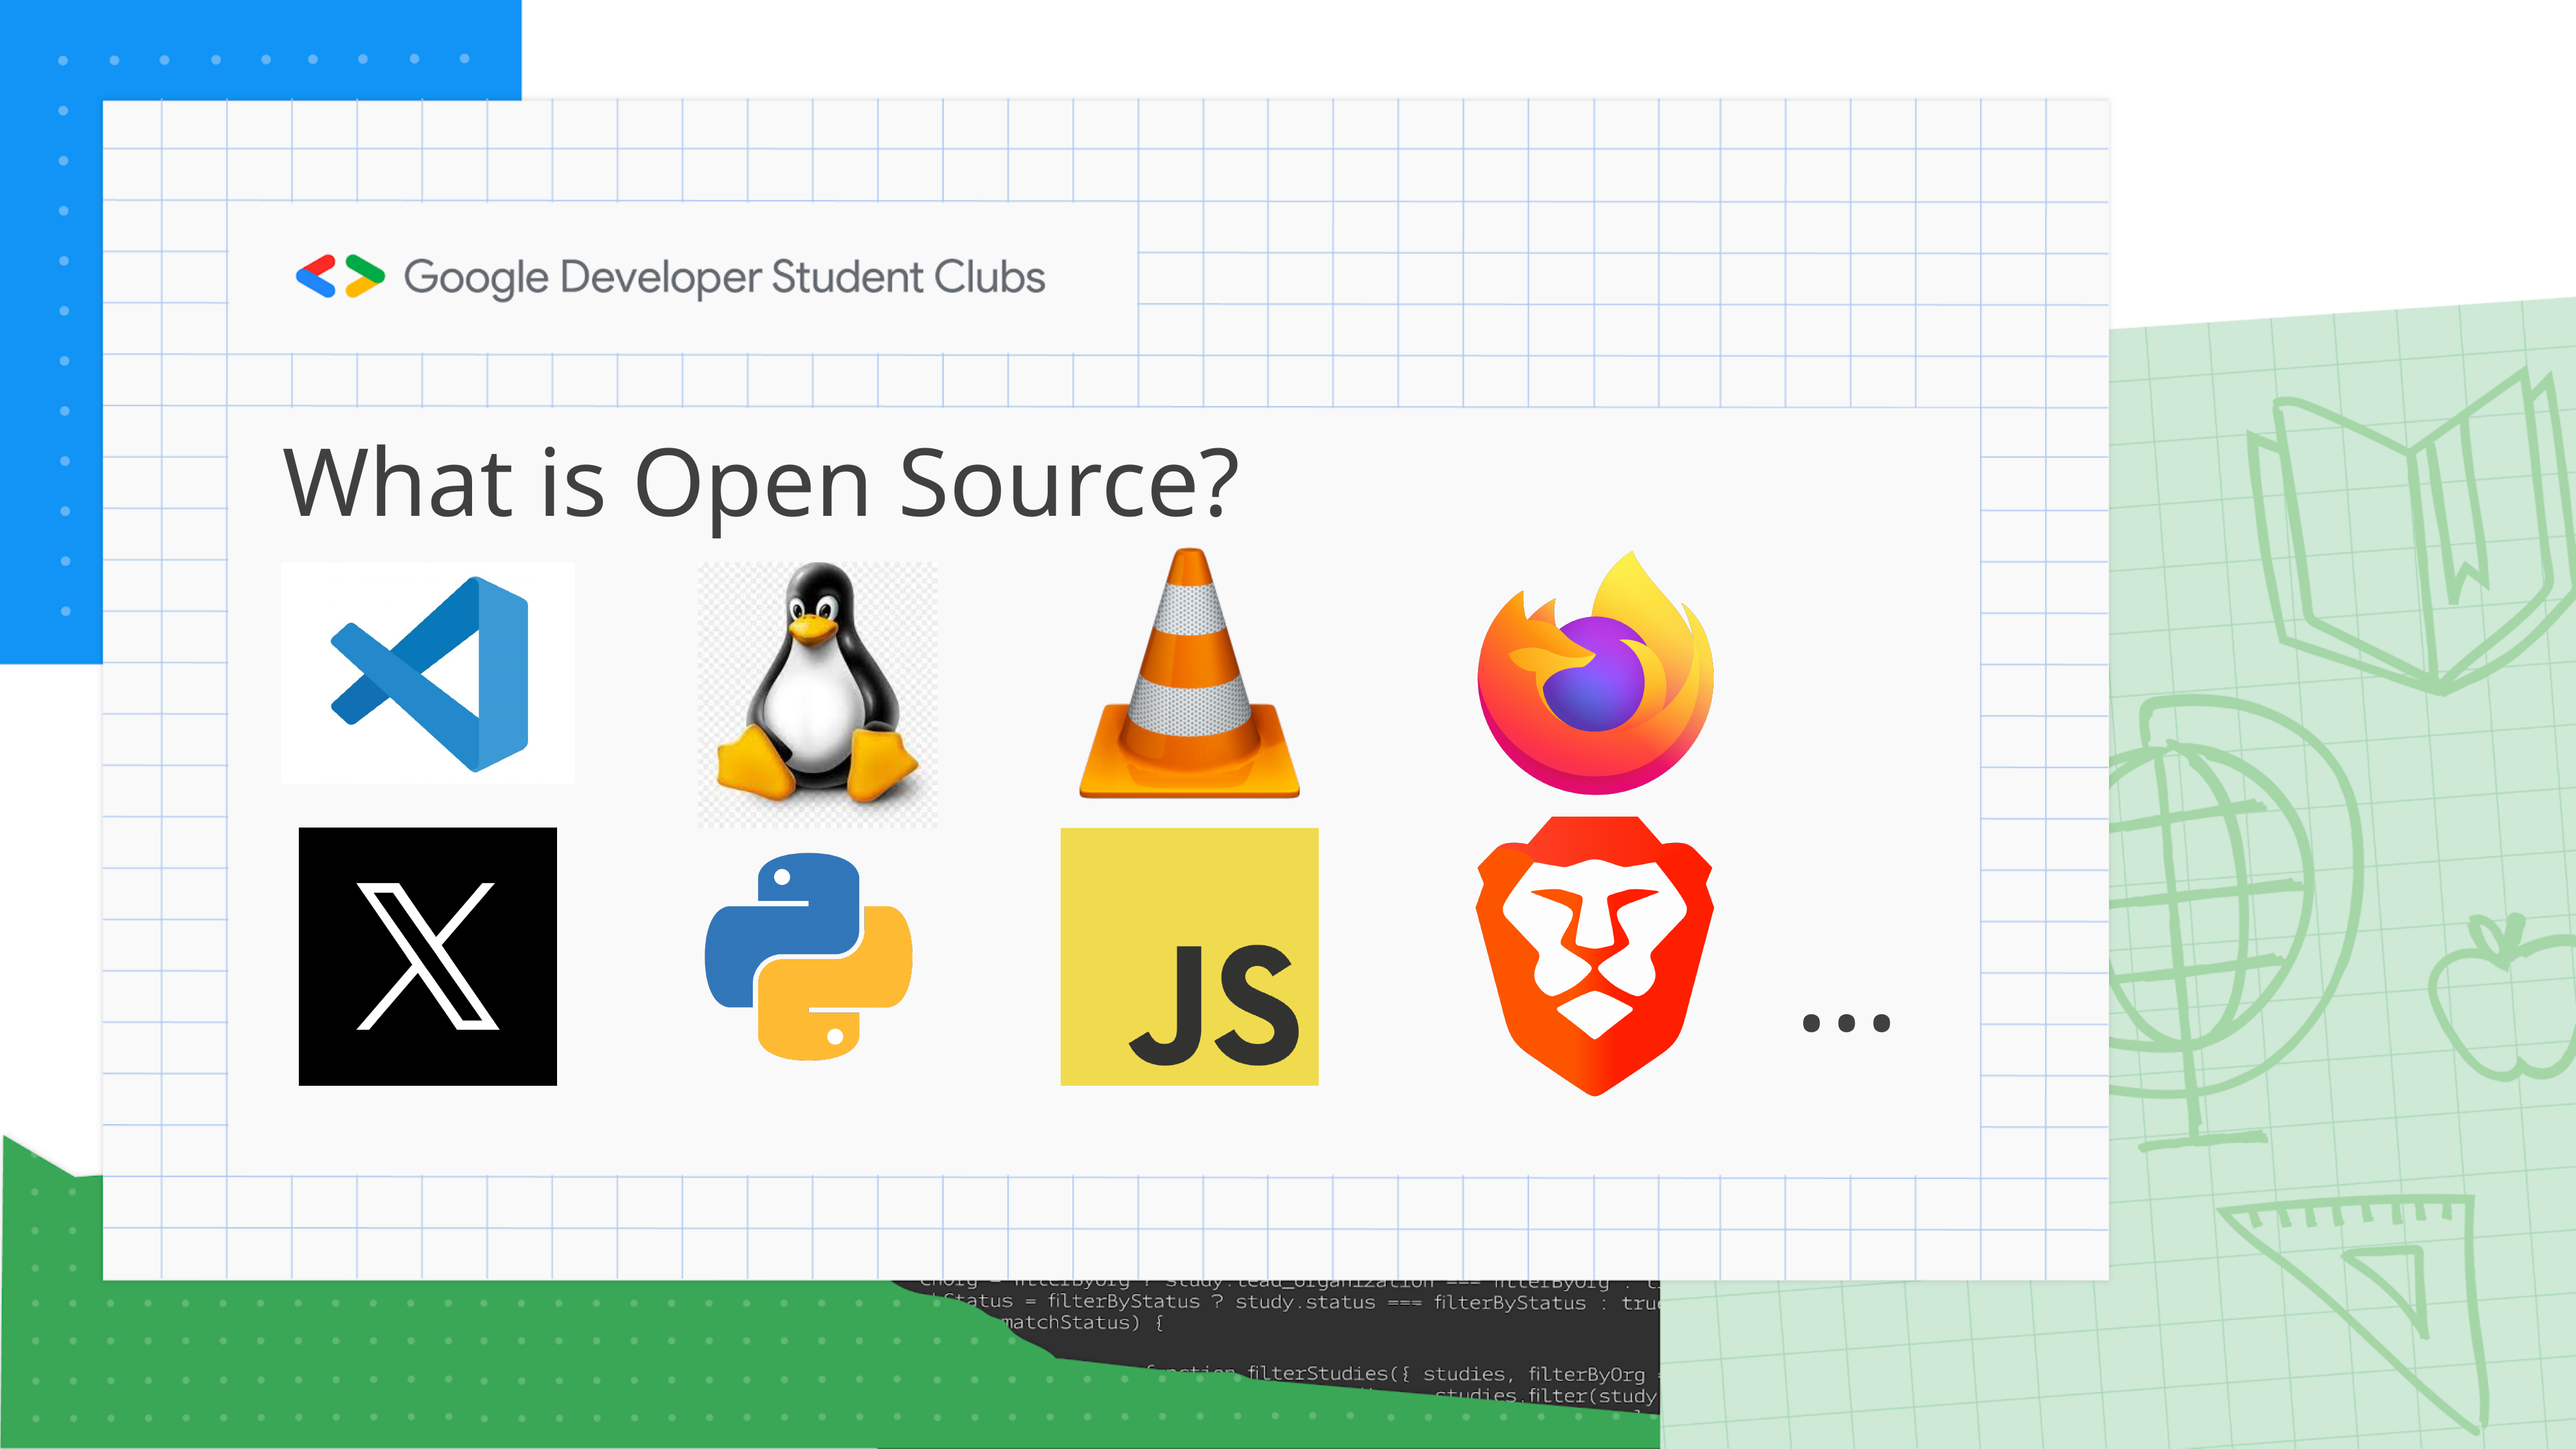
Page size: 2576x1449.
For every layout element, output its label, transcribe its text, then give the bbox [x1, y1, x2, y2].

title What is Open Source? [256, 397, 1768, 690]
title … [1768, 871, 1946, 1165]
picture [0, 0, 2576, 1449]
